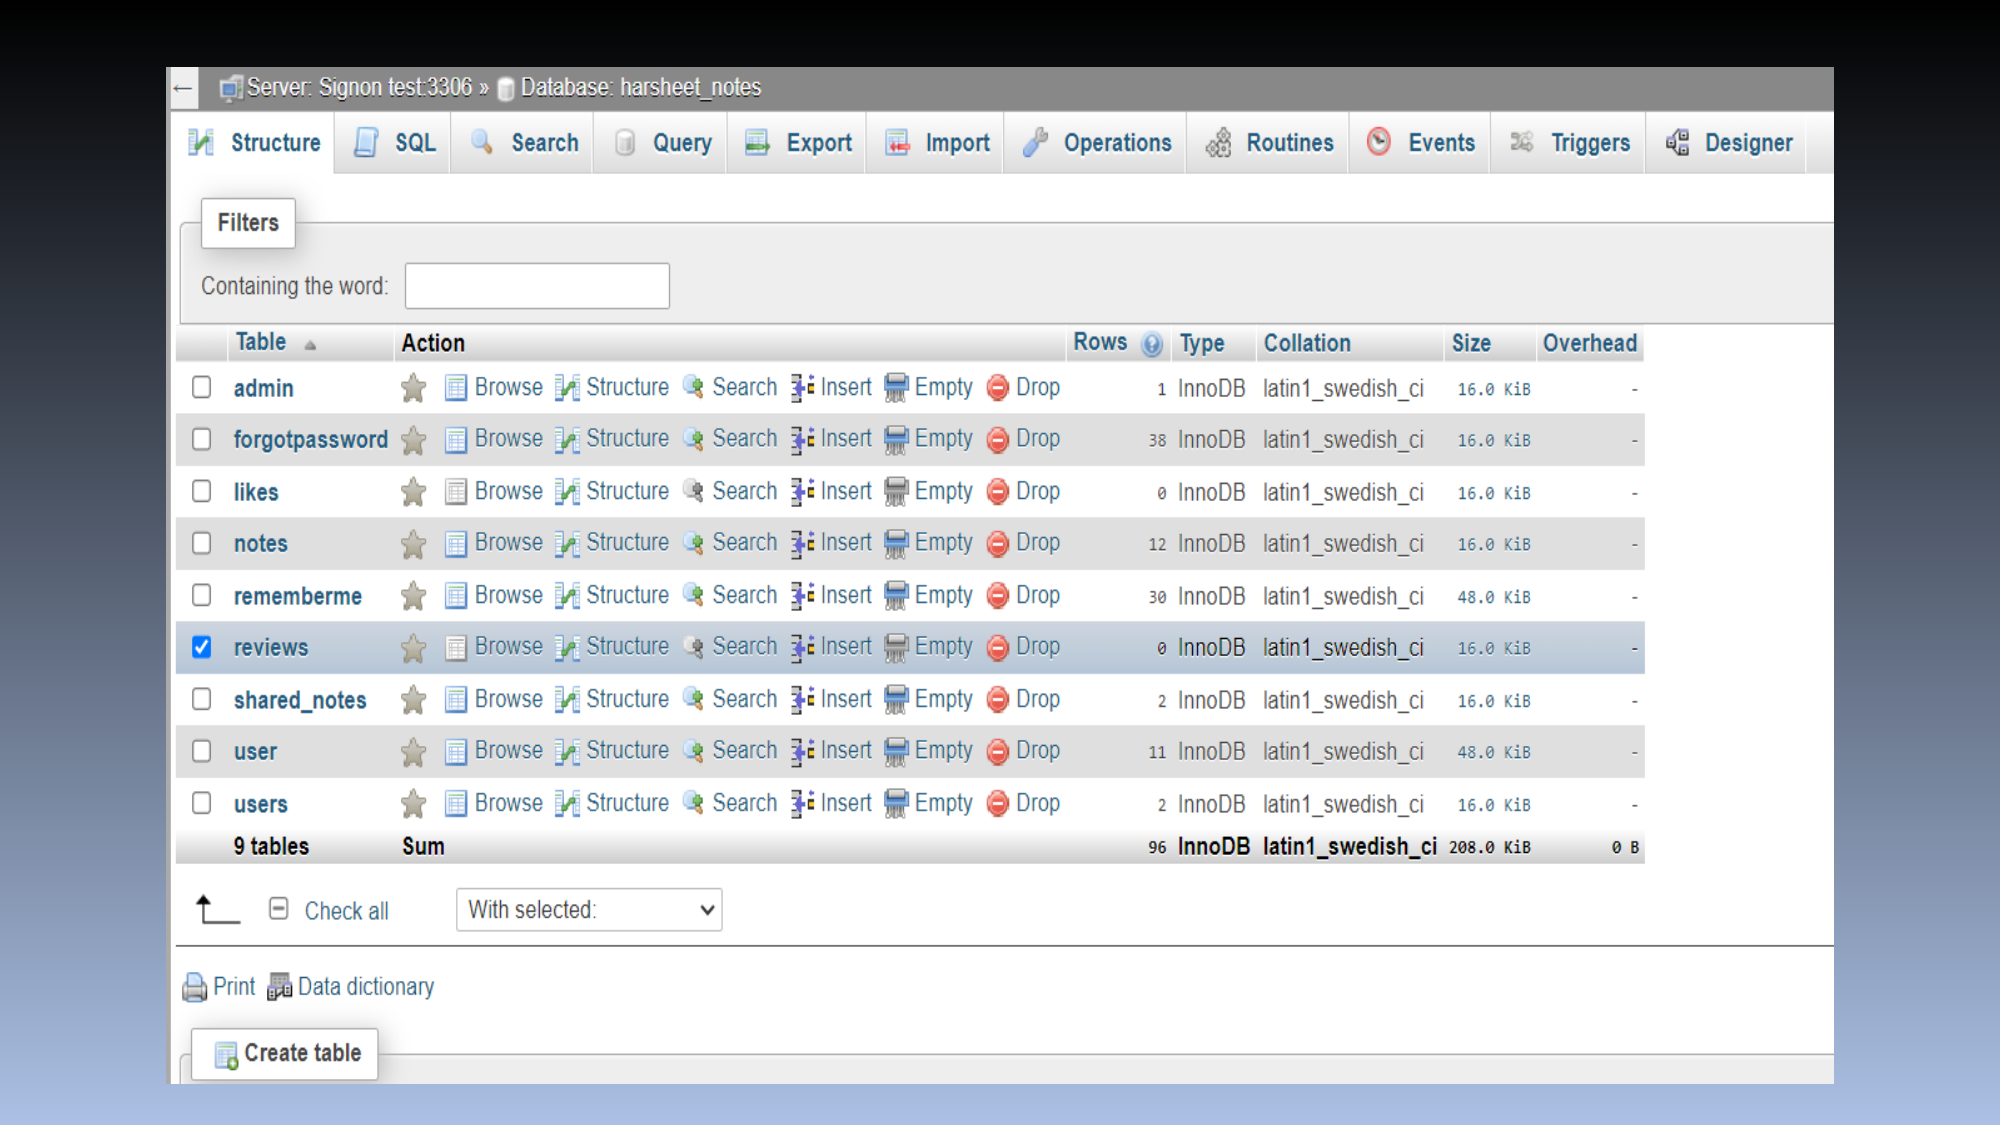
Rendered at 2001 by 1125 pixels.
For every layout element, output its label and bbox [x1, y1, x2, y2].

picture [166, 67, 1834, 1084]
